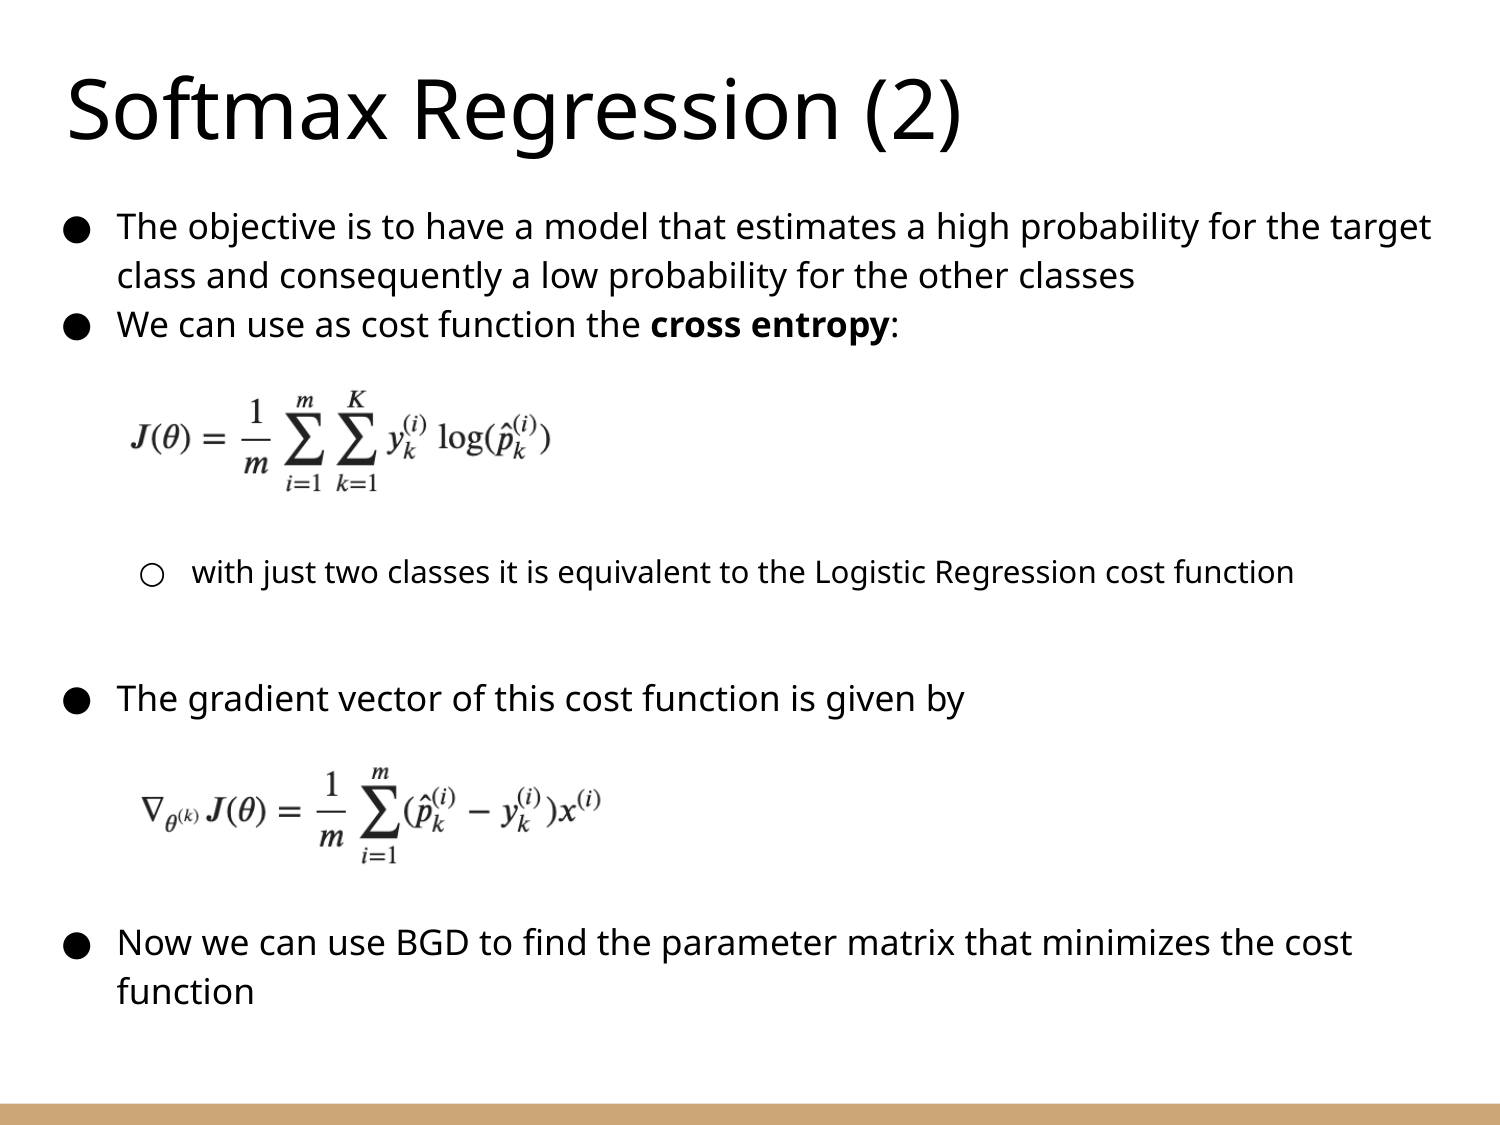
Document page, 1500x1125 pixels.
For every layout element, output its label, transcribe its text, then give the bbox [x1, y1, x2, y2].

list The objective is to have a model that estimates a high probability for the target class and consequently a low probability for the other classes We can use as cost function the cross entropy: with just two classes it is equivalent to the Logistic Regression cost function The gradient vector of this cost function is given by Now we can use BGD to find the parameter matrix that minimizes the cost function [26, 182, 1474, 1017]
picture [110, 376, 568, 511]
picture [110, 740, 637, 875]
title Softmax Regression (2) [51, 69, 1449, 172]
